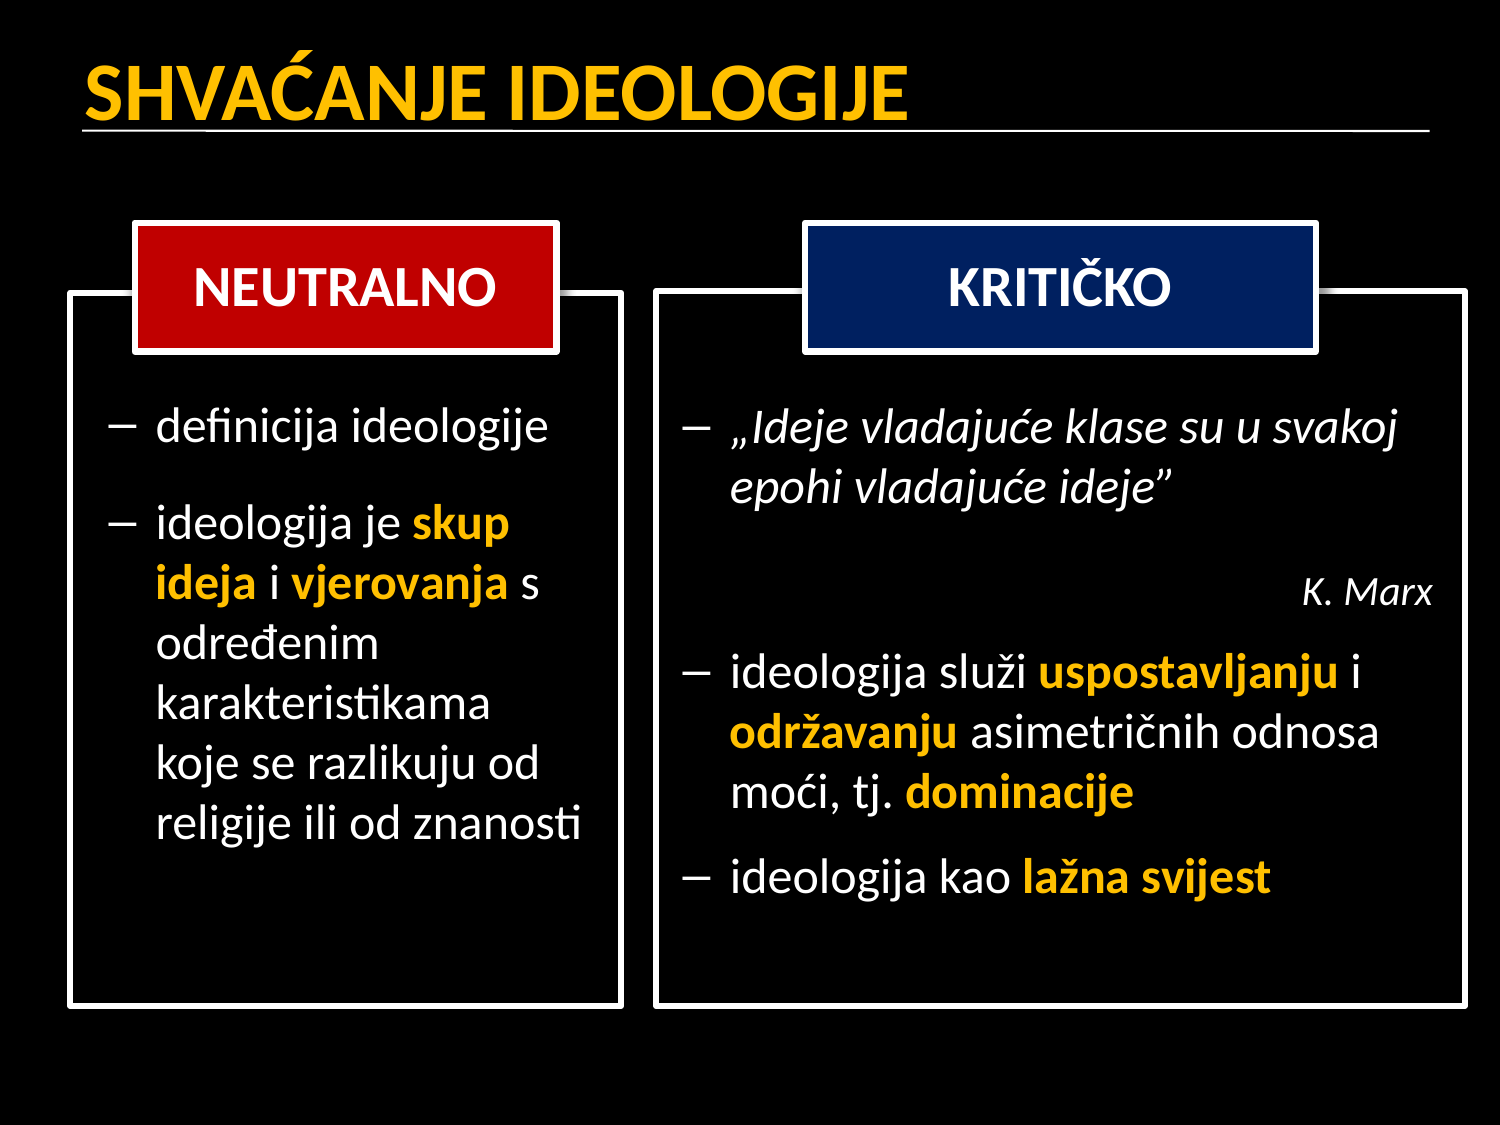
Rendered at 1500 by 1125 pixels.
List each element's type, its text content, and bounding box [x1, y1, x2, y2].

text_box definicija ideologije ideologija je skup ideja i vjerovanja s određenim karakteristikama koje se razlikuju od religije ili od znanosti [93, 384, 598, 858]
text_box NEUTRALNO [134, 222, 557, 352]
text_box KRITIČKO [805, 222, 1316, 352]
text_box [70, 292, 622, 1006]
text_box SHVAĆANJE IDEOLOGIJE [70, 33, 1500, 141]
text_box „Ideje vladajuće klase su u svakoj epohi vladajuće ideje” K. Marx ideologija služi uspostavljanju i održavanju asimetričnih odnosa moći, tj. dominacije ideologija kao lažna svijest [667, 386, 1454, 912]
text_box [656, 291, 1465, 1006]
